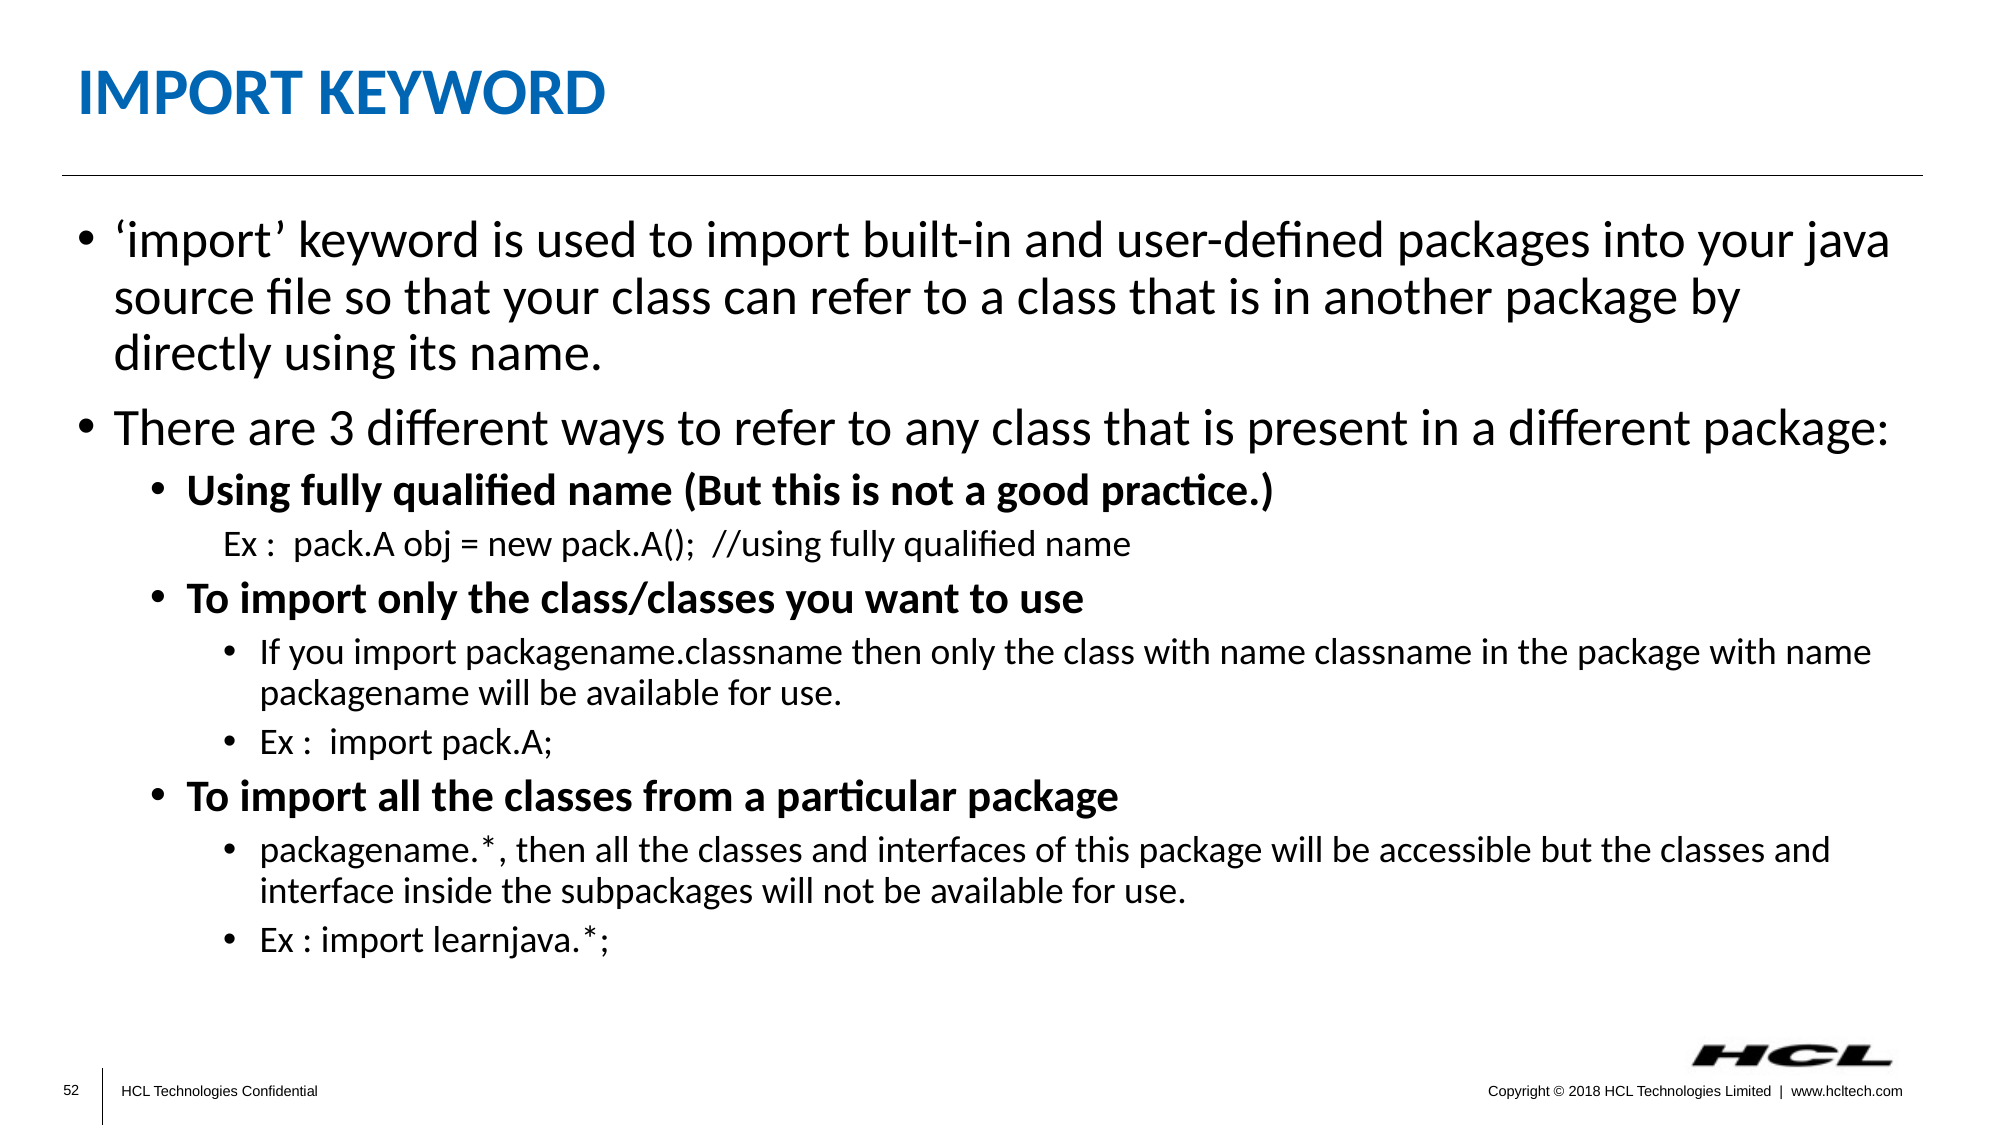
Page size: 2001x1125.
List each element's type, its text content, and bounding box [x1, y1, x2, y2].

list ‘import’ keyword is used to import built-in and user-defined packages into your java source file so that your class can refer to a class that is in another package by directly using its name. There are 3 different ways to refer to any class that is present in a different package: Using fully qualified name (But this is not a good practice.) Ex : pack.A obj = new pack.A(); //using fully qualified name To import only the class/classes you want to use If you import packagename.classname then only the class with name classname in the package with name packagename will be available for use. Ex : import pack.A; To import all the classes from a particular package packagename.*, then all the classes and interfaces of this package will be accessible but the classes and interface inside the subpackages will not be available for use. Ex : import learnjava.*; [62, 204, 1924, 1014]
title import keyword [62, 42, 1781, 144]
picture [1660, 1024, 1924, 1080]
